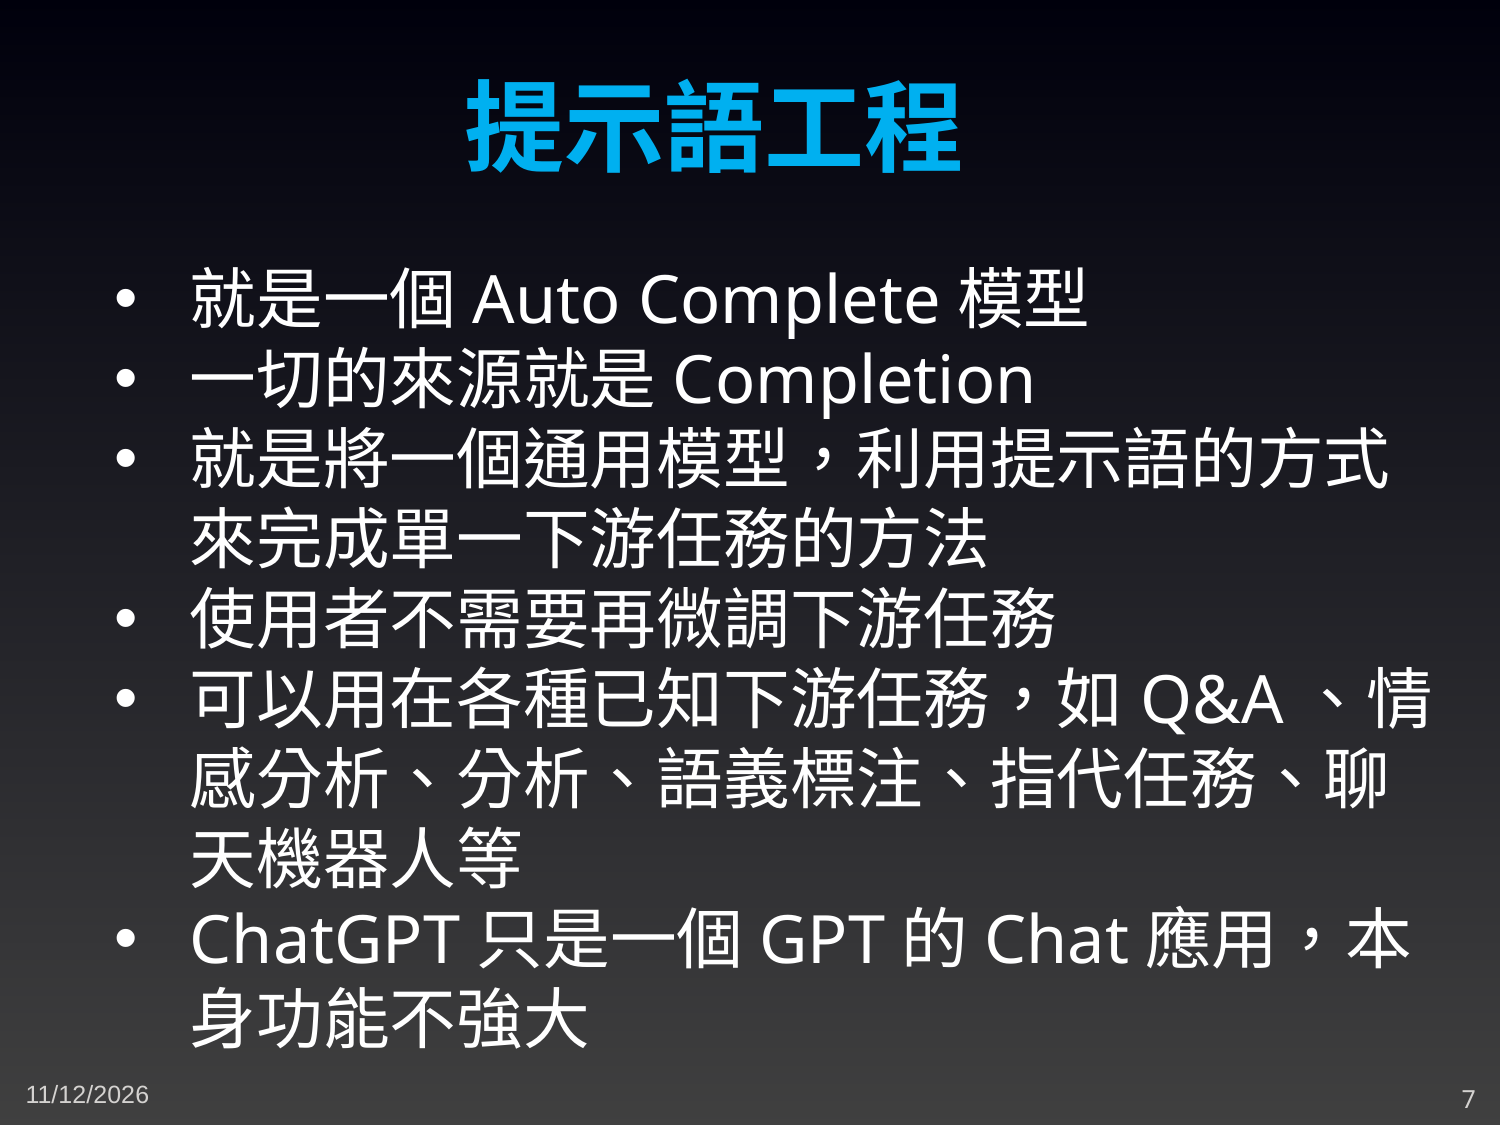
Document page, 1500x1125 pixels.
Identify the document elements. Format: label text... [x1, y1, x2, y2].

slide_number 7 [1340, 1075, 1491, 1117]
text_box 就是一個Auto Complete模型 一切的來源就是Completion 就是將一個通用模型，利用提示語的方式來完成單一下游任務的方法 使用者不需要再微調下游任務 可以用在各種已知下游任務，如Q&A、情感分析、分析、語義標注、指代任務、聊天機器人等 ChatGPT只是一個GPT的Chat應用，本身功能不強大 [99, 249, 1450, 1065]
text_box 提示語工程 [449, 37, 1263, 200]
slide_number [10, 1075, 411, 1117]
